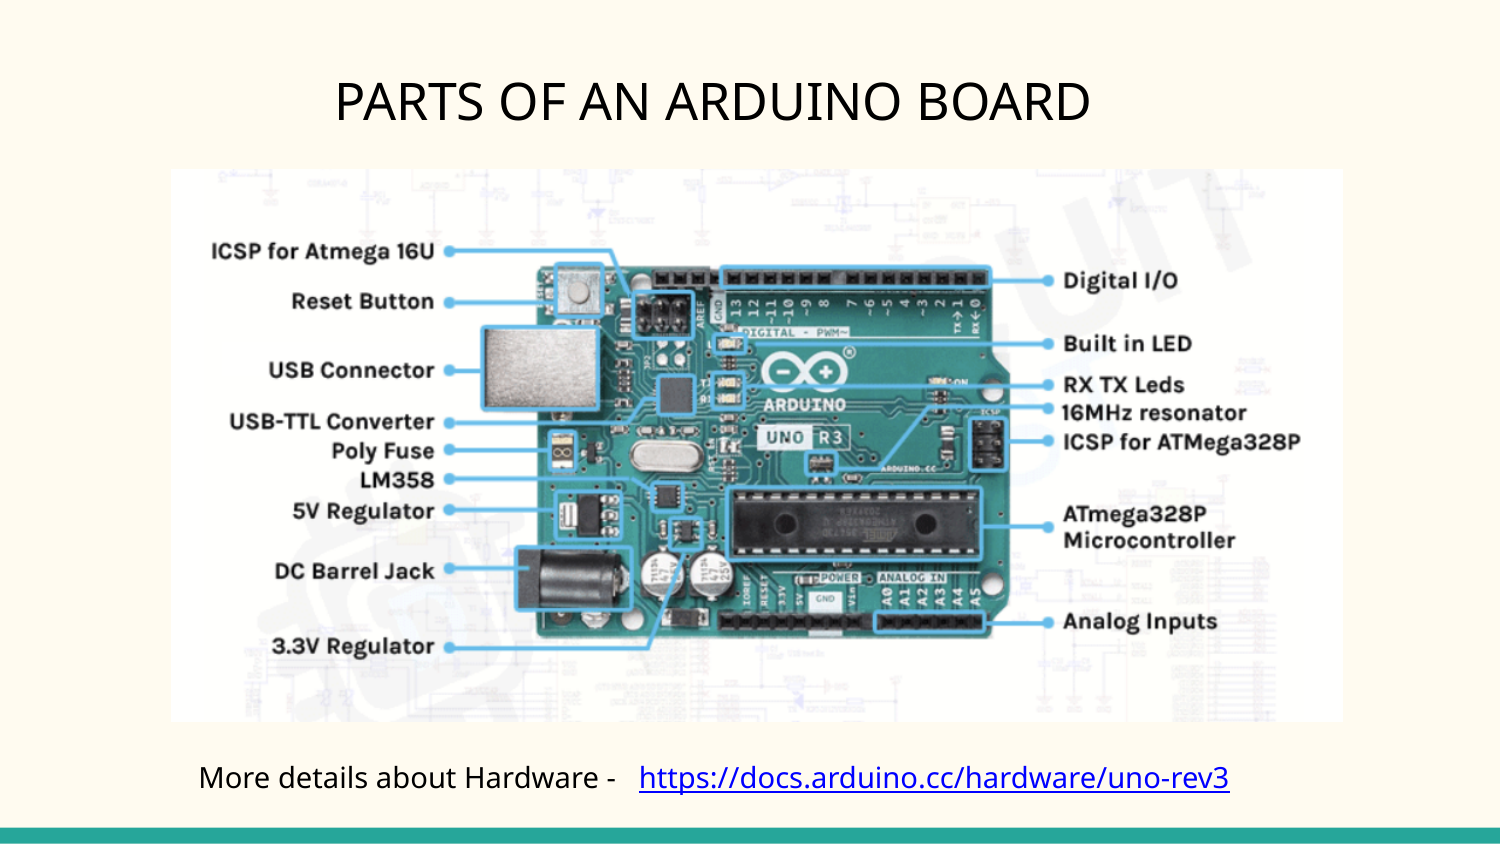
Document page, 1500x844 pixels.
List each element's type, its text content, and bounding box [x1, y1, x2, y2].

text_box More details about Hardware - https://docs.arduino.cc/hardware/uno-rev3 [93, 744, 1323, 815]
picture [170, 169, 1344, 722]
title PARTS OF AN ARDUINO BOARD [42, 49, 1441, 151]
